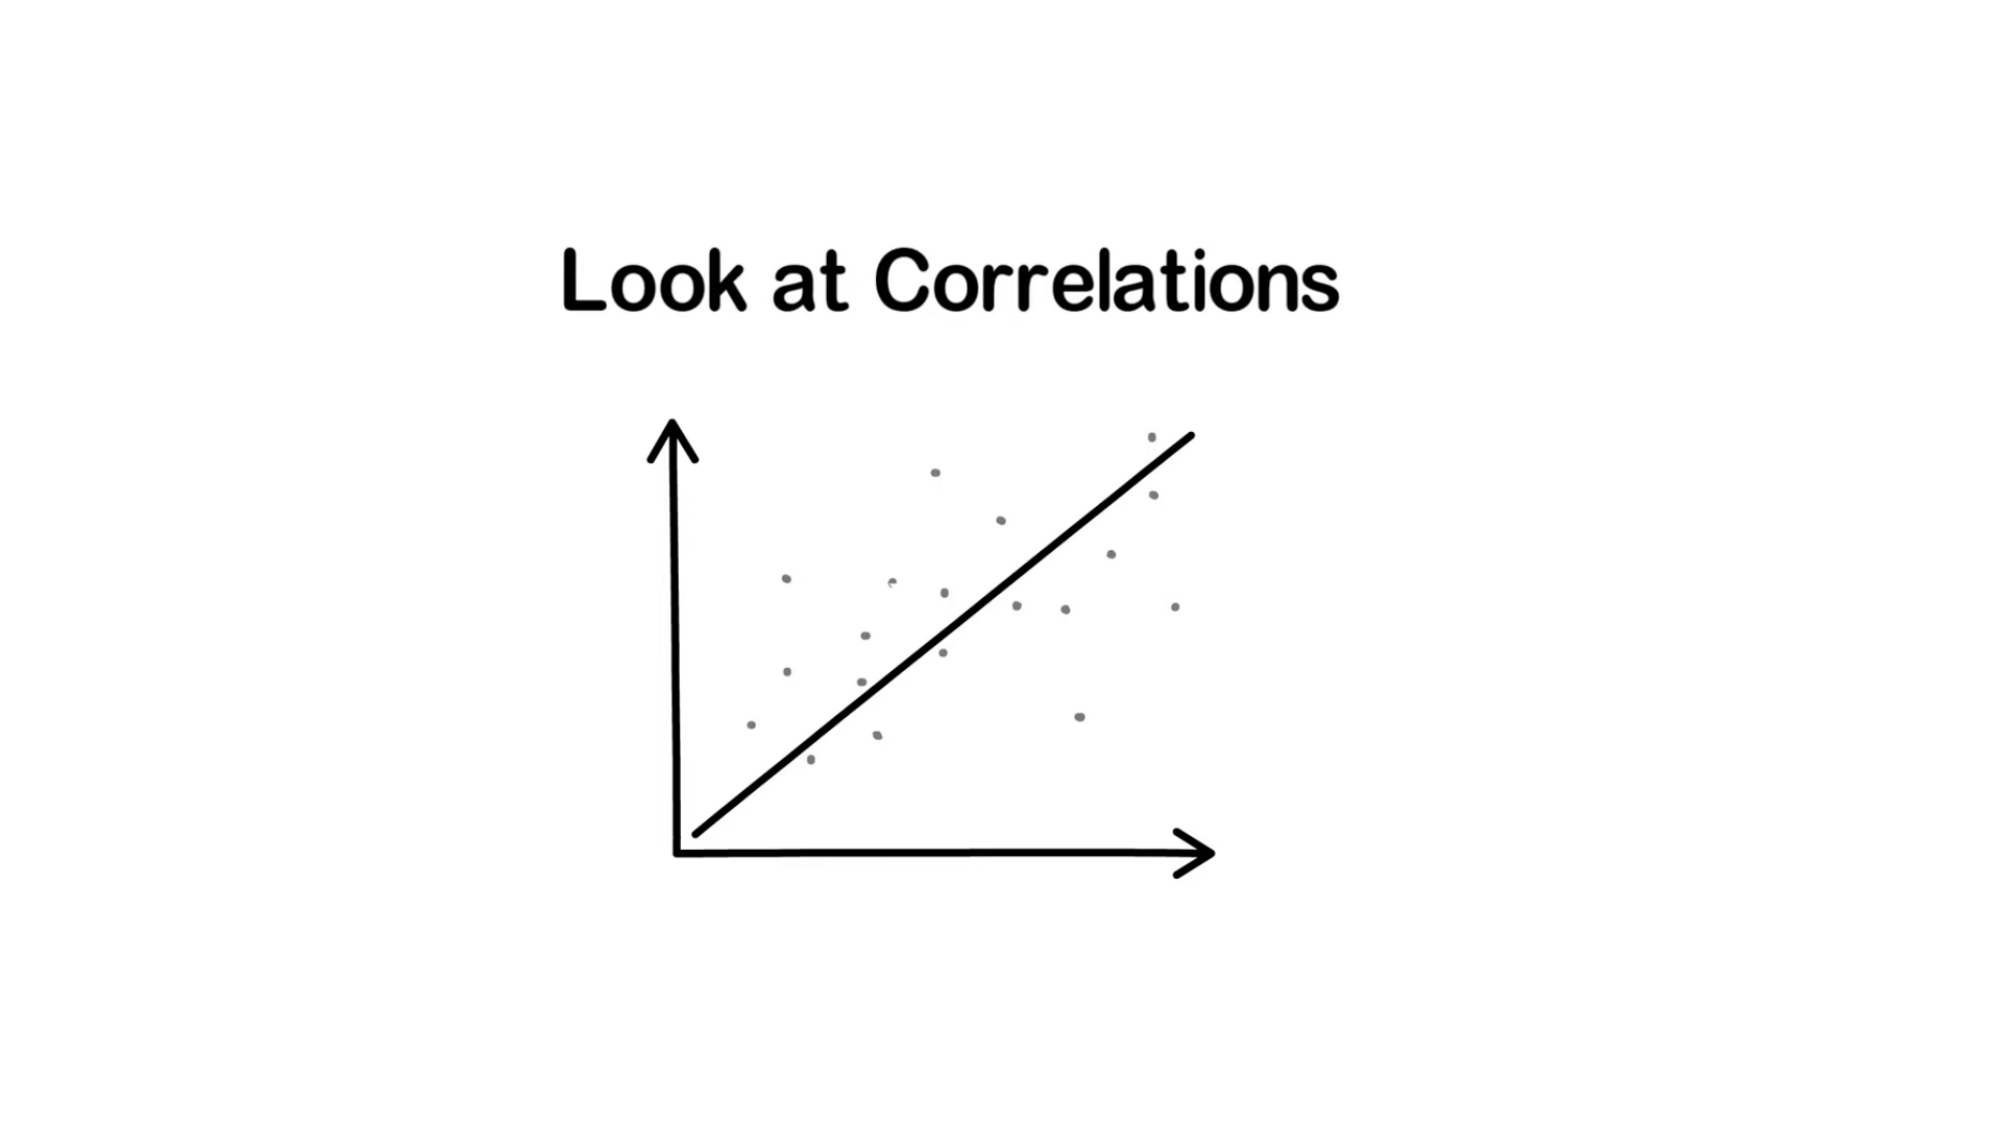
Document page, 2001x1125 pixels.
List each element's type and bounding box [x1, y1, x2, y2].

picture [538, 221, 1462, 904]
